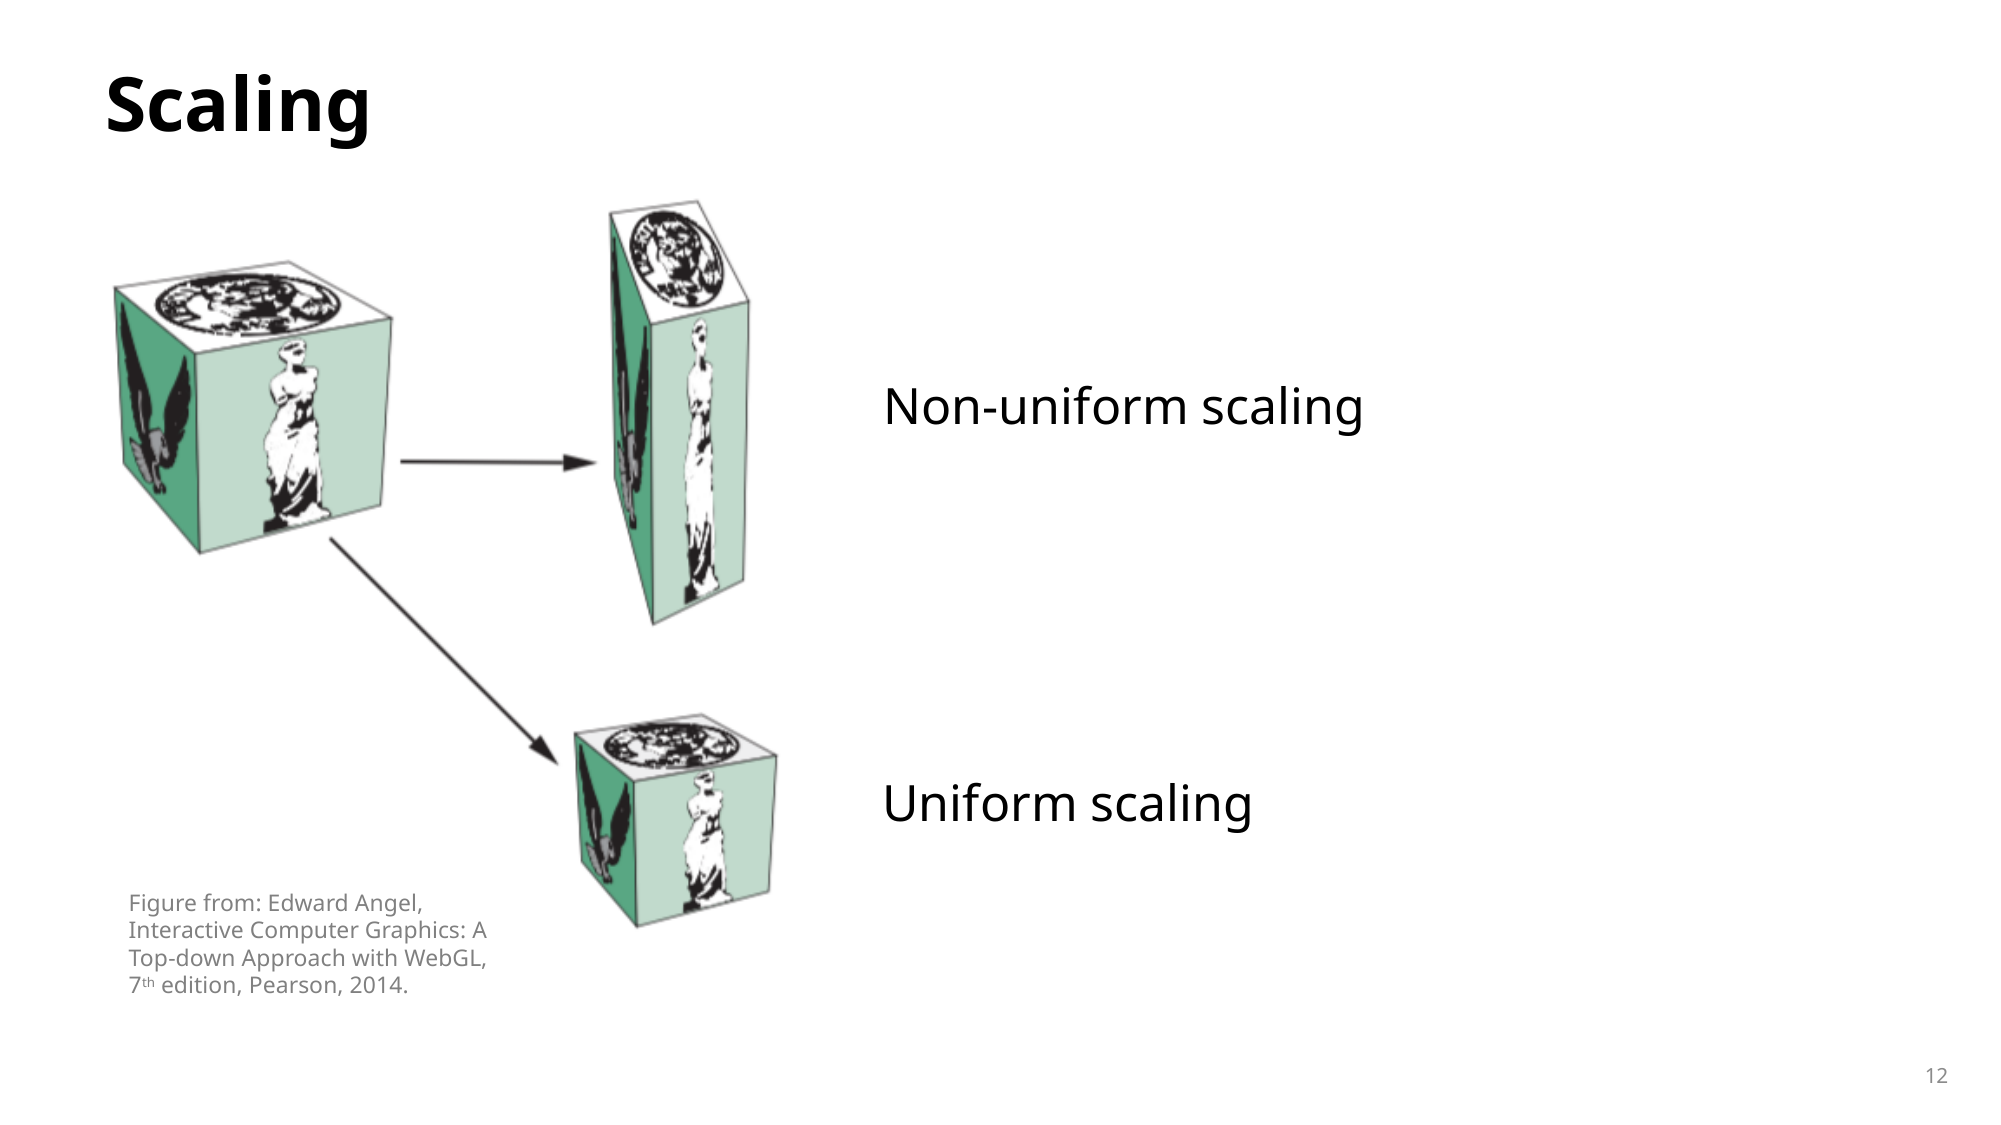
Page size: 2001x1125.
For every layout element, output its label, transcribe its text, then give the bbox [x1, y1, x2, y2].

text_box Uniform scaling [867, 764, 1270, 839]
text_box Figure from: Edward Angel, Interactive Computer Graphics: A Top-down Approach with WebGL, 7th edition, Pearson, 2014. [114, 952, 519, 1006]
title Scaling [90, 42, 1902, 161]
slide_number 12 [1901, 1046, 1964, 1107]
text_box Non-uniform scaling [869, 367, 1381, 443]
picture [90, 180, 812, 945]
